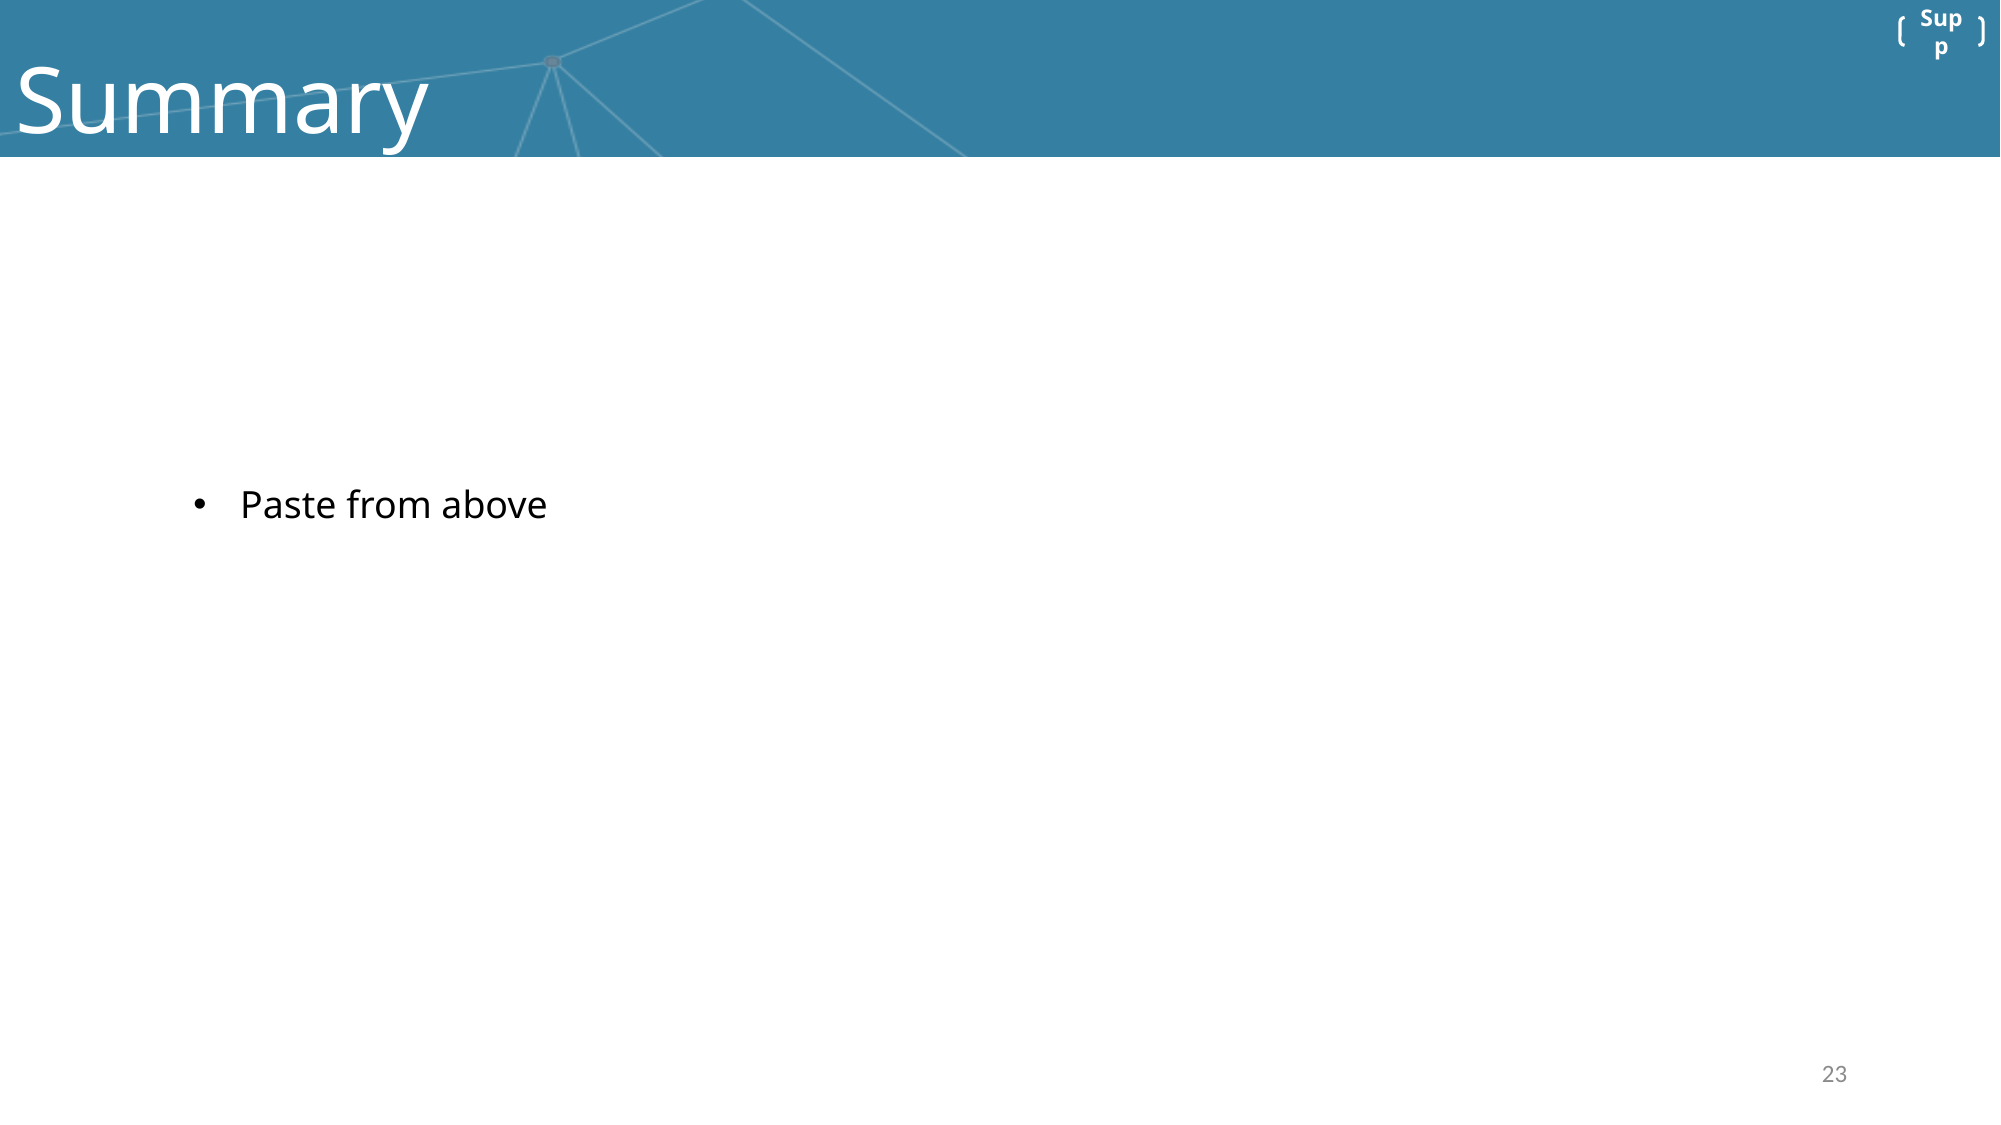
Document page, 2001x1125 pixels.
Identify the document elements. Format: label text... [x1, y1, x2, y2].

title Summary [0, 22, 1725, 154]
text_box Paste from above [178, 473, 821, 534]
slide_number 23 [1412, 1042, 1863, 1103]
